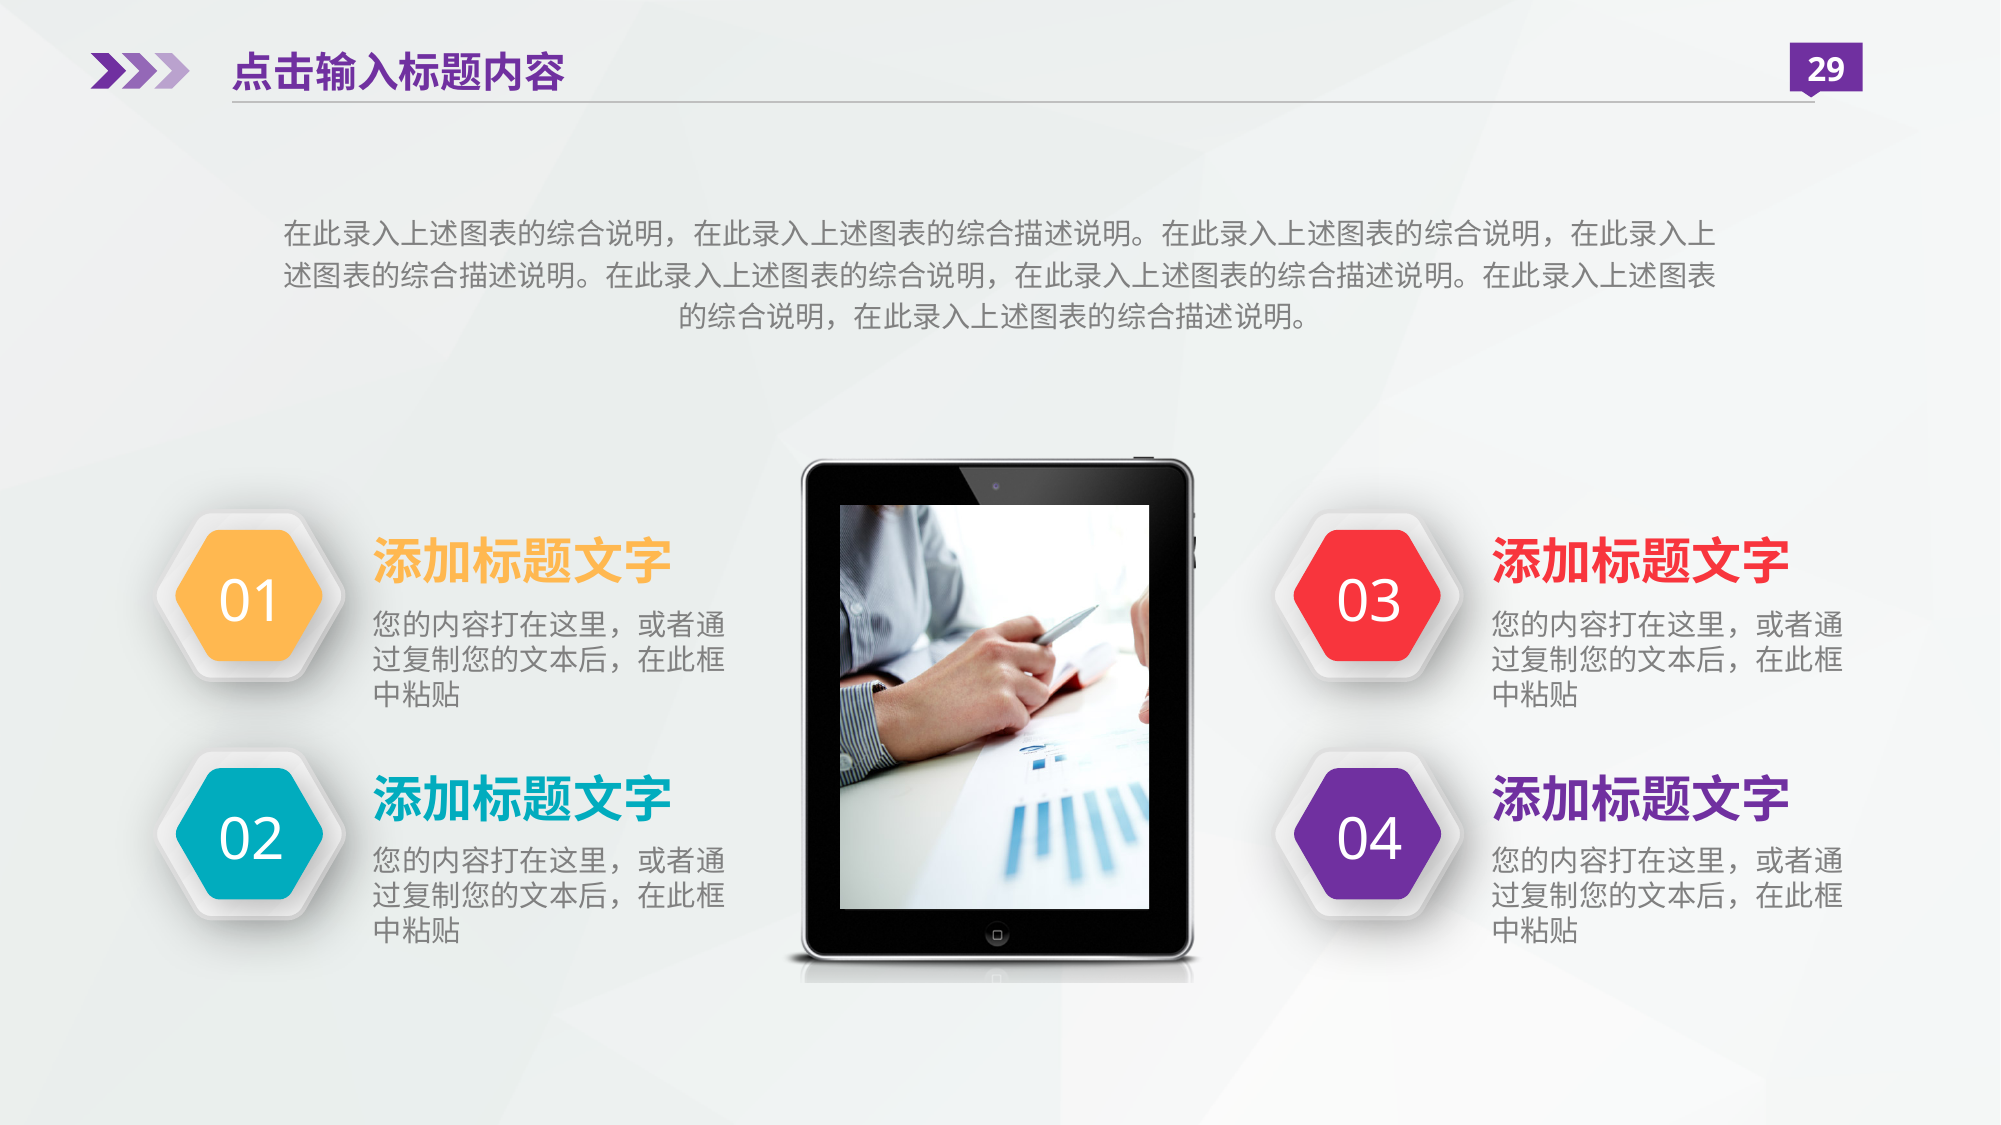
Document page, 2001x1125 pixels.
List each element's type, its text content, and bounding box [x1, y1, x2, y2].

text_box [1272, 749, 1463, 919]
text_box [1476, 522, 1859, 685]
text_box 29 [1789, 42, 1863, 94]
picture [0, 0, 2001, 1125]
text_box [357, 759, 741, 921]
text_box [357, 522, 741, 685]
text_box 在此录入上述图表的综合说明，在此录入上述图表的综合描述说明。在此录入上述图表的综合说明，在此录入上述图表的综合描述说明。在此录入上述图表的综合说明，在此录入上述图表的综合描述说明。在此录入上述图表的综合说明，在此录入上述图表的综合描述说明。 [267, 200, 1733, 384]
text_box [153, 749, 345, 919]
text_box 点击输入标题内容 [220, 39, 587, 102]
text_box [1476, 759, 1859, 921]
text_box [1271, 510, 1463, 680]
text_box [153, 510, 345, 680]
text_box [1802, 94, 1821, 100]
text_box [90, 52, 191, 89]
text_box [775, 441, 1214, 983]
